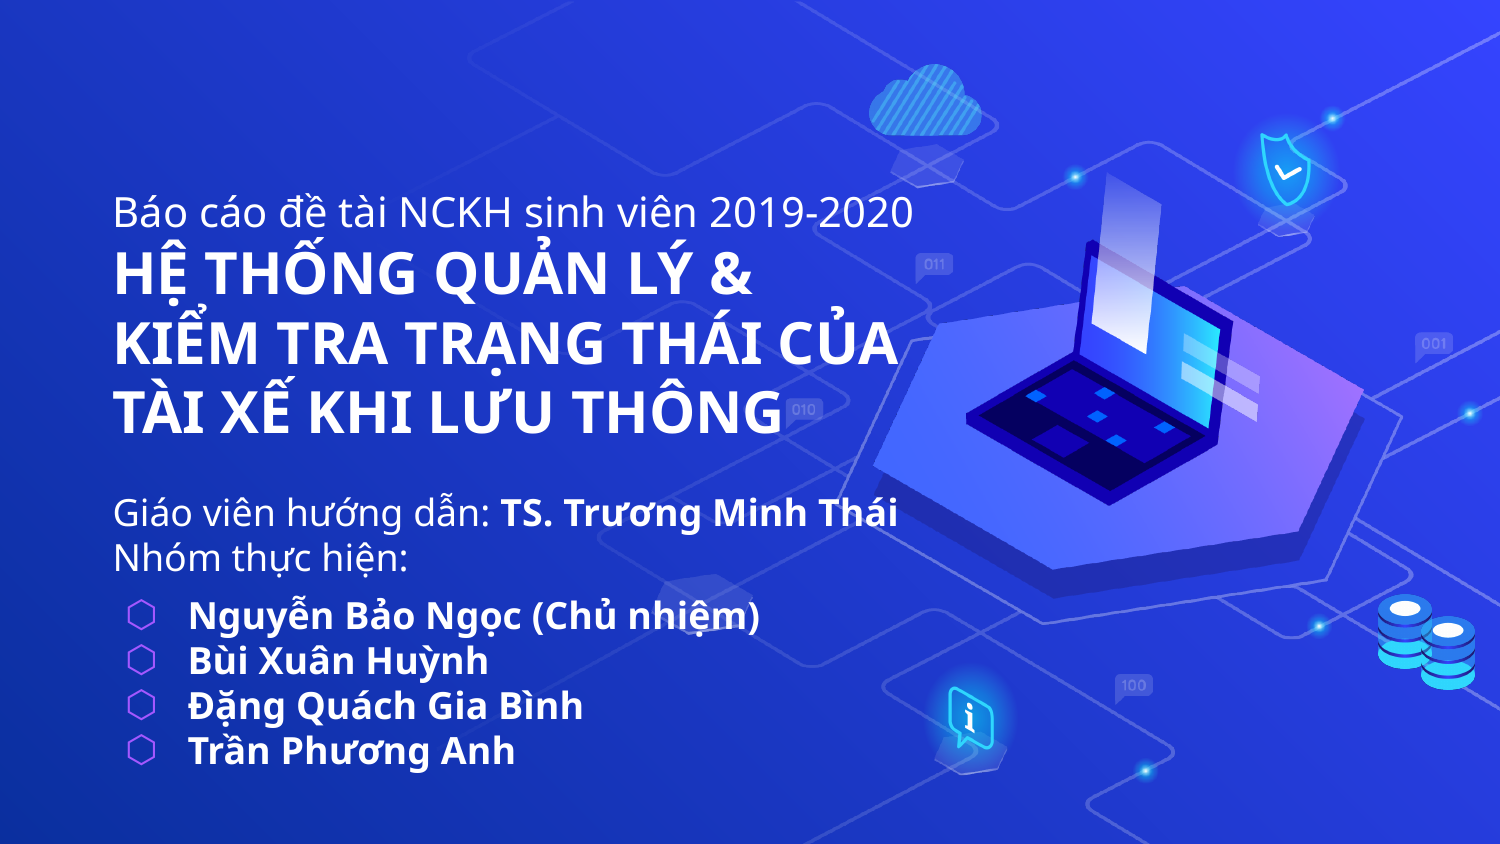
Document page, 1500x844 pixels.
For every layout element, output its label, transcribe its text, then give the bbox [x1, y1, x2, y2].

text_box Giáo viên hướng dẫn: TS. Trương Minh Thái Nhóm thực hiện: Nguyễn Bảo Ngọc (Chủ nhiệm) Bùi Xuân Huỳnh Đặng Quách Gia Bình Trần Phương Anh [112, 450, 1369, 811]
title Báo cáo đề tài NCKH sinh viên 2019-2020 HỆ THỐNG QUẢN LÝ & KIỂM TRA TRẠNG THÁI CỦA TÀI XẾ KHI LƯU THÔNG [112, 145, 982, 450]
picture [0, 0, 1500, 844]
